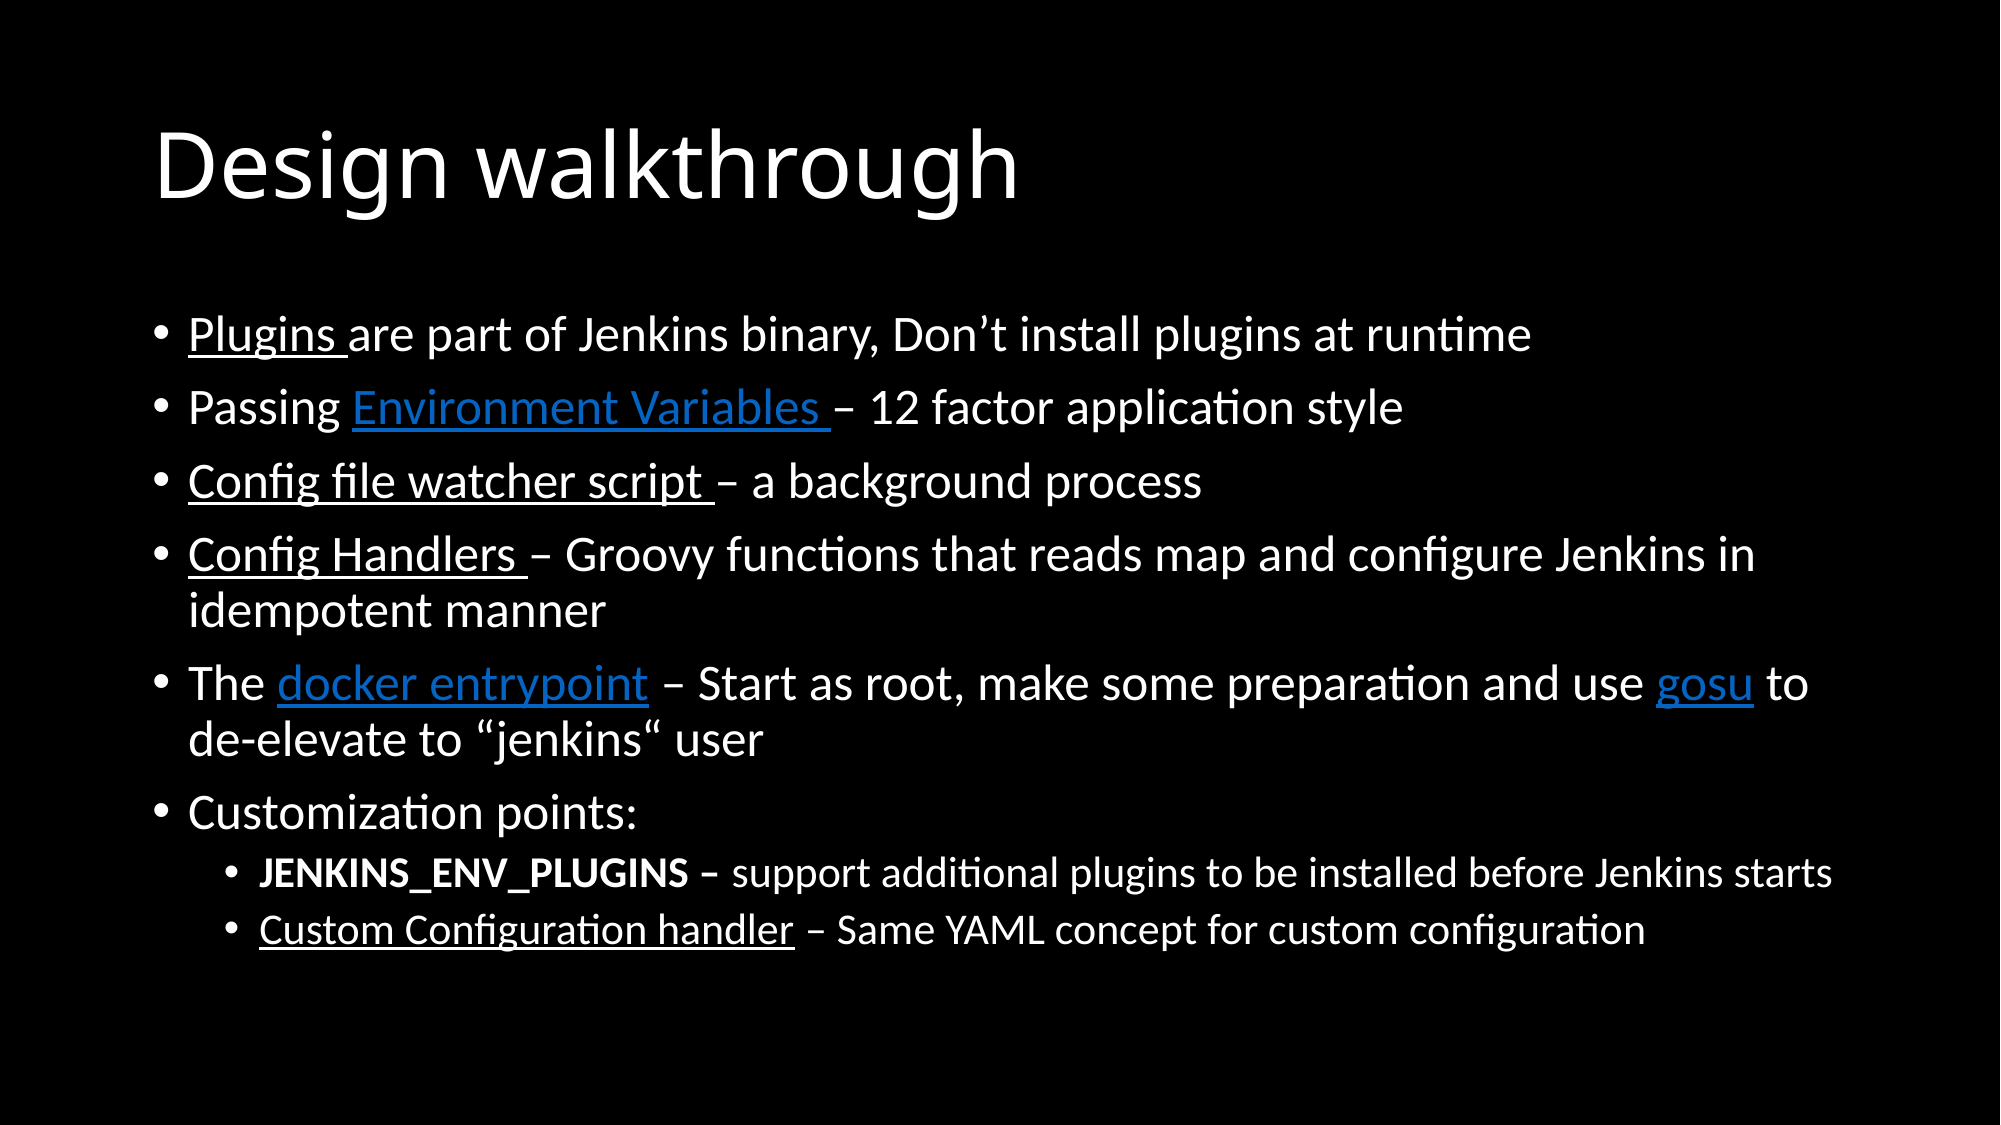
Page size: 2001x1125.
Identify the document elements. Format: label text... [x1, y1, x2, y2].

title Design walkthrough [137, 59, 1863, 278]
list Plugins are part of Jenkins binary, Don’t install plugins at runtime Passing Environment Variables – 12 factor application style Config file watcher script – a background process Config Handlers – Groovy functions that reads map and configure Jenkins in idempotent manner The docker entrypoint – Start as root, make some preparation and use gosu to de-elevate to “jenkins“ user Customization points: JENKINS_ENV_PLUGINS – support additional plugins to be installed before Jenkins starts Custom Configuration handler – Same YAML concept for custom configuration [137, 299, 1863, 1014]
